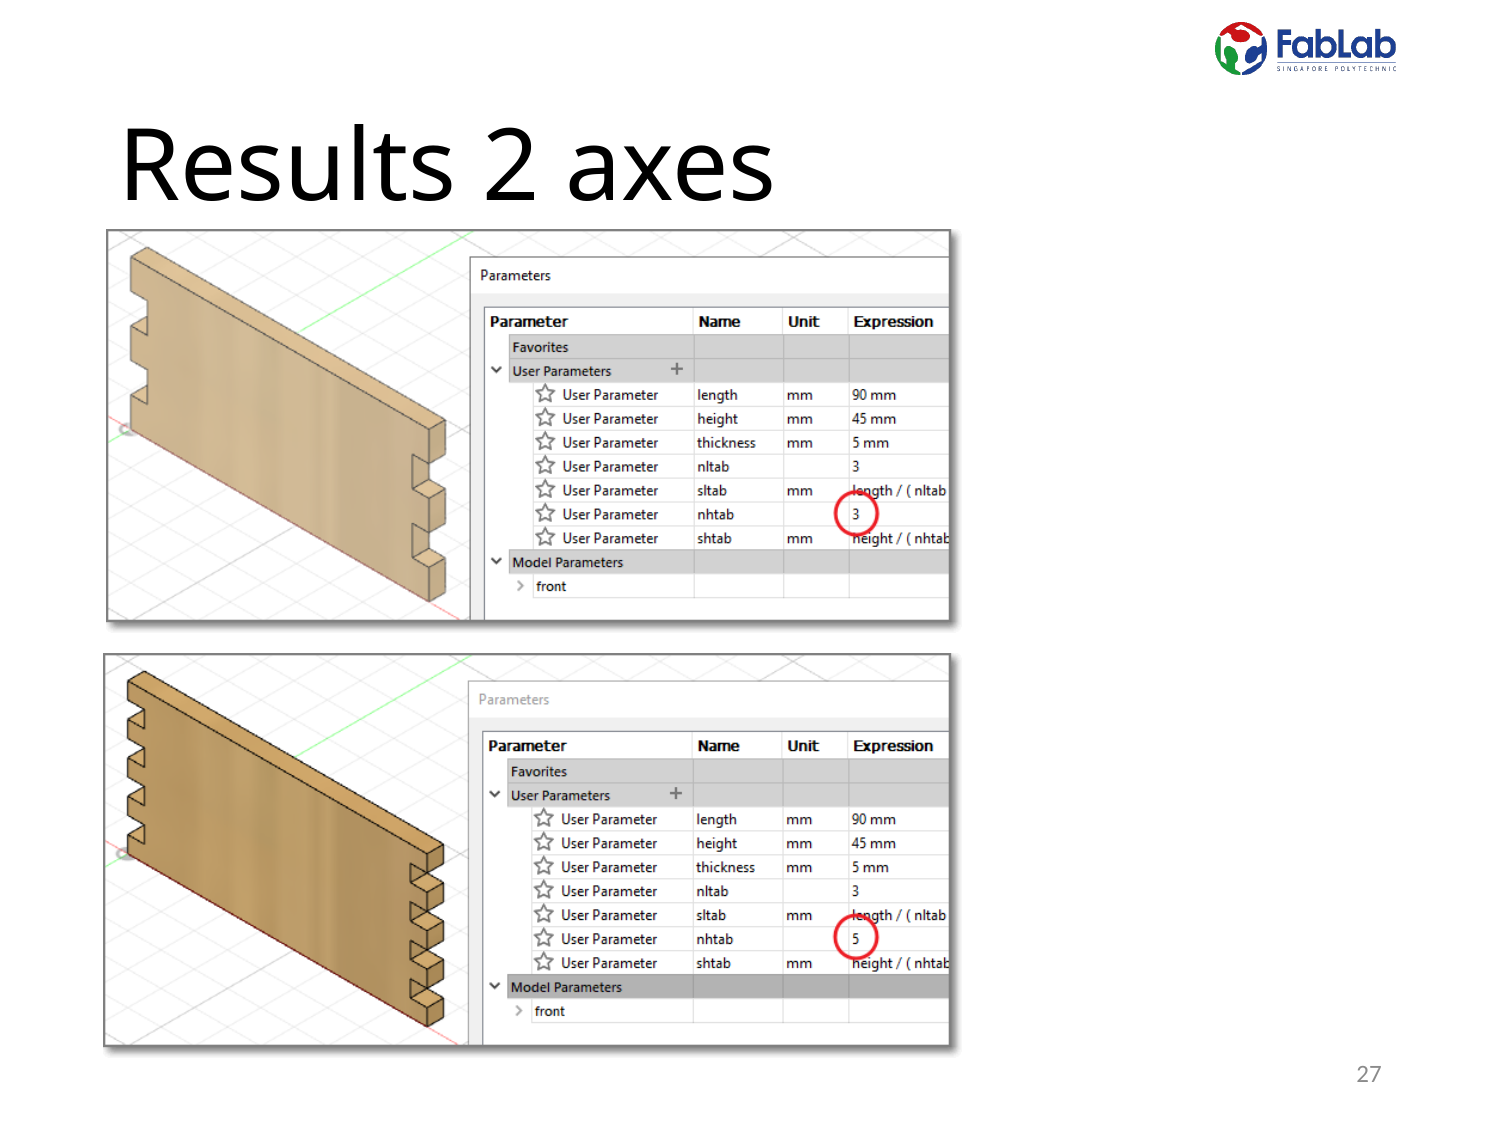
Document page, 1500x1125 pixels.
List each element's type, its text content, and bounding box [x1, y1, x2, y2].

title Results 2 axes [103, 59, 1397, 278]
slide_number 27 [1059, 1042, 1397, 1103]
picture [106, 229, 962, 633]
picture [1215, 22, 1396, 59]
picture [103, 653, 962, 1058]
